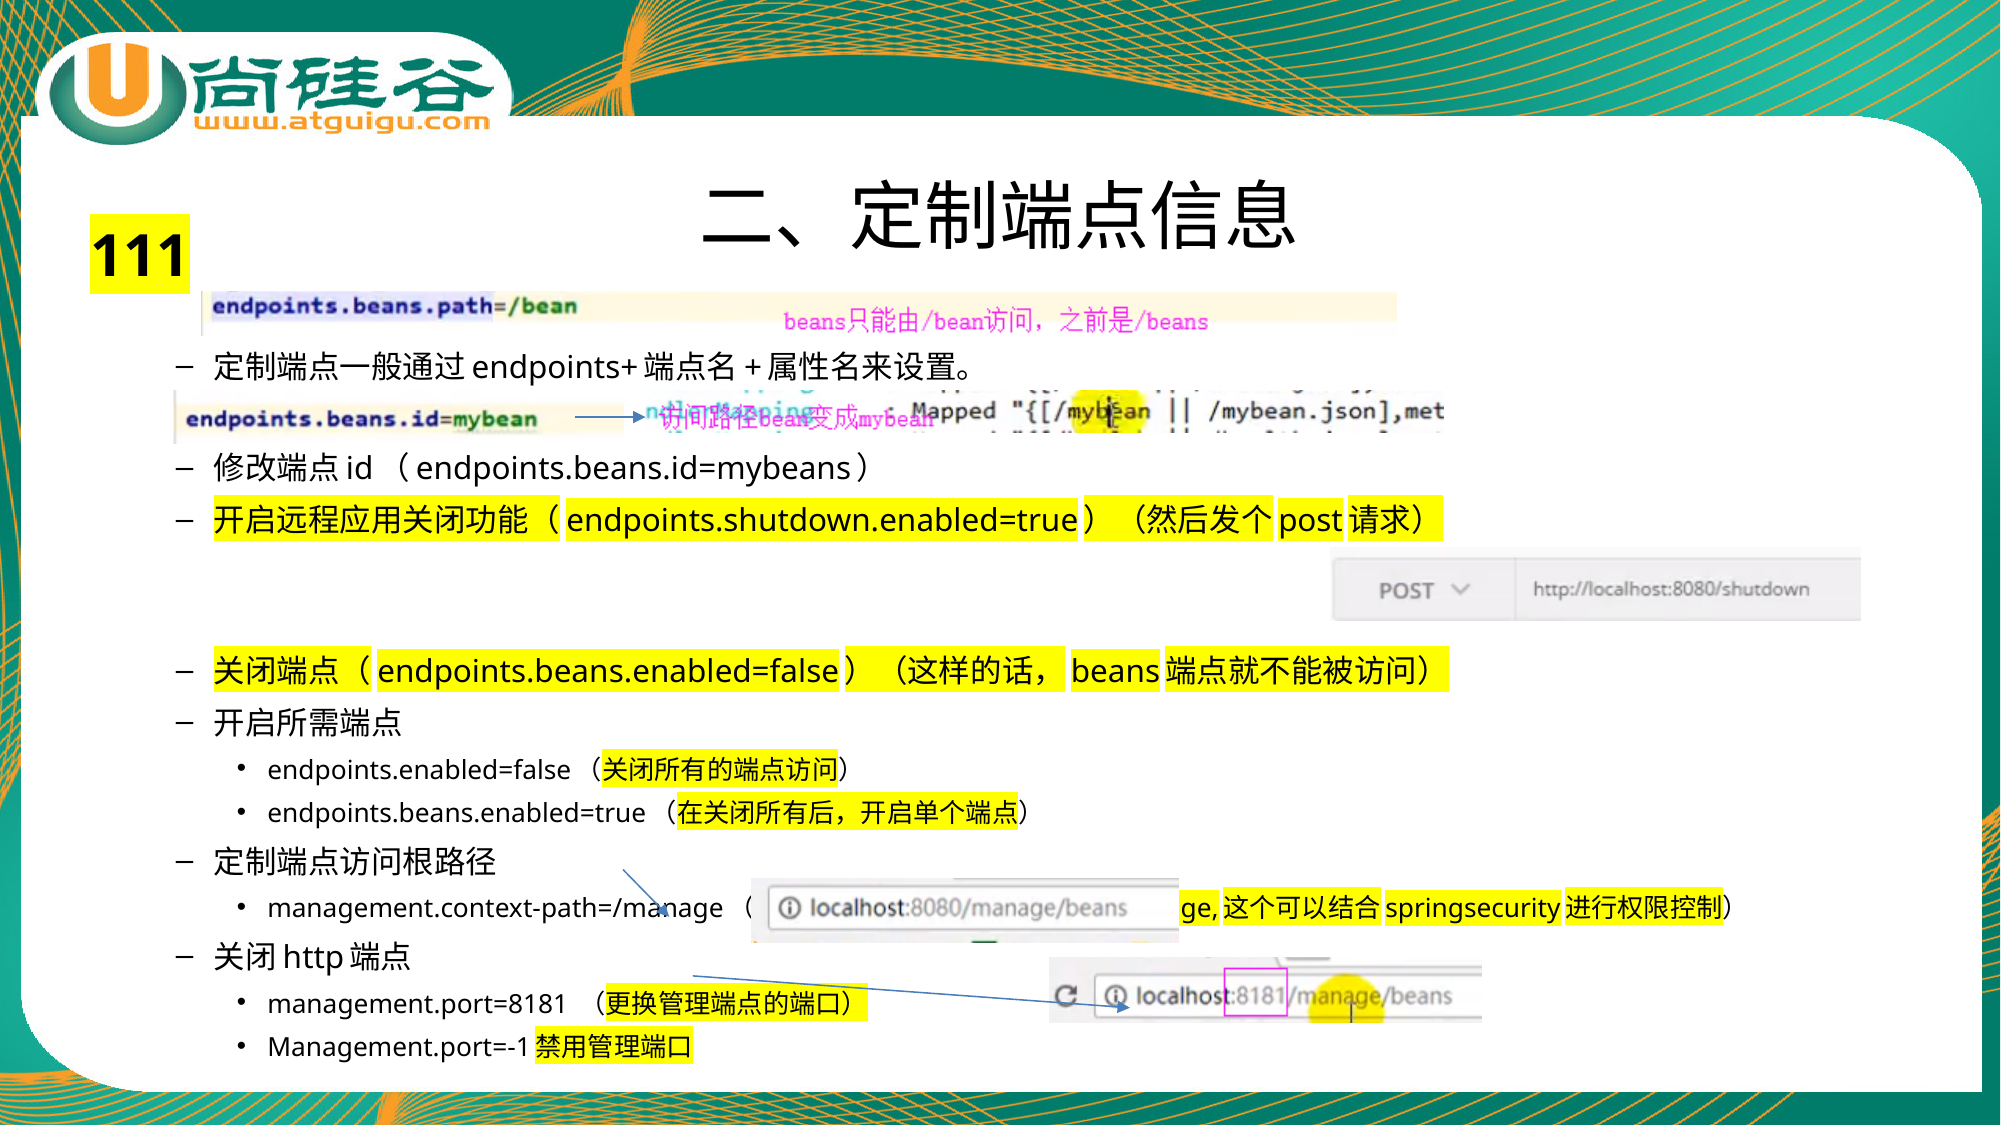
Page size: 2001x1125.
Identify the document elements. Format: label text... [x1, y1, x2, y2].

picture [0, 0, 2001, 1125]
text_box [622, 869, 670, 918]
list 定制端点一般通过endpoints+端点名+属性名来设置。 修改端点id（endpoints.beans.id=mybeans） 开启远程应用关闭功能（endpoints.shutdown.enabled=true）（然后发个post请求） 关闭端点（endpoints.beans.enabled=false）（这样的话，beans端点就不能被访问） 开启所需端点 endpoints.enabled=false（关闭所有的端点访问） endpoints.beans.enabled=true（在关闭所有后，开启单个端点） 定制端点访问根路径 management.context-path=/manage（所有的端点访问路径都要加上/manage,这个可以结合springsecurity进行权限控制） 关闭http端点 management.port=8181 （更换管理端点的端口） Management.port=-1禁用管理端口 [99, 334, 1900, 1077]
title 二、定制端点信息 [99, 117, 1900, 305]
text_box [692, 975, 1131, 1008]
text_box 111 [75, 210, 205, 296]
